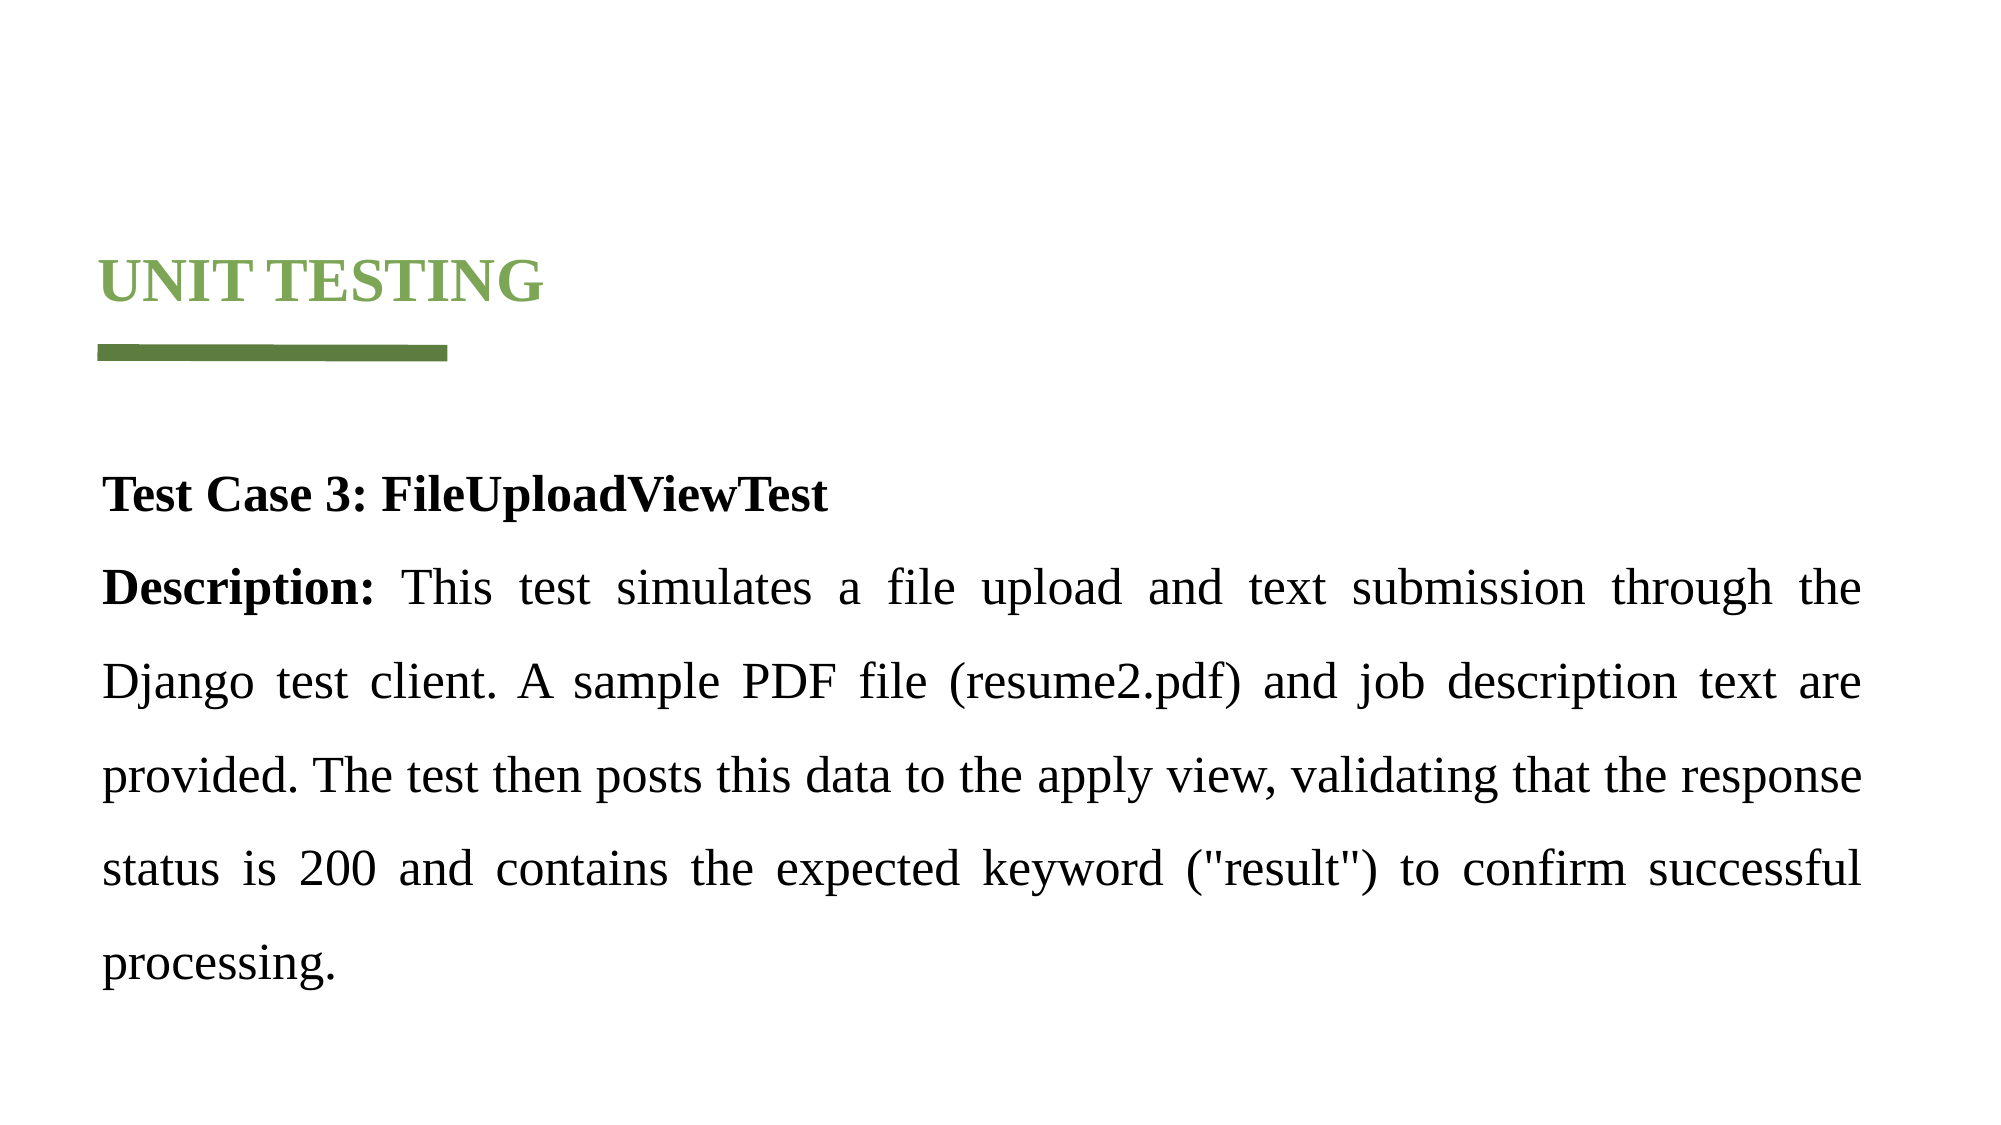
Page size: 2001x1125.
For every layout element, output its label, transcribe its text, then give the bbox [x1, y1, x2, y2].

title UNIT TESTING [97, 15, 1898, 314]
text_box Test Case 3: FileUploadViewTest Description: This test simulates a file upload and text submission through the Django test client. A sample PDF file (resume2.pdf) and job description text are provided. The test then posts this data to the apply view, validating that the response status is 200 and contains the expected keyword ("result") to confirm successful processing. [87, 420, 1878, 1110]
